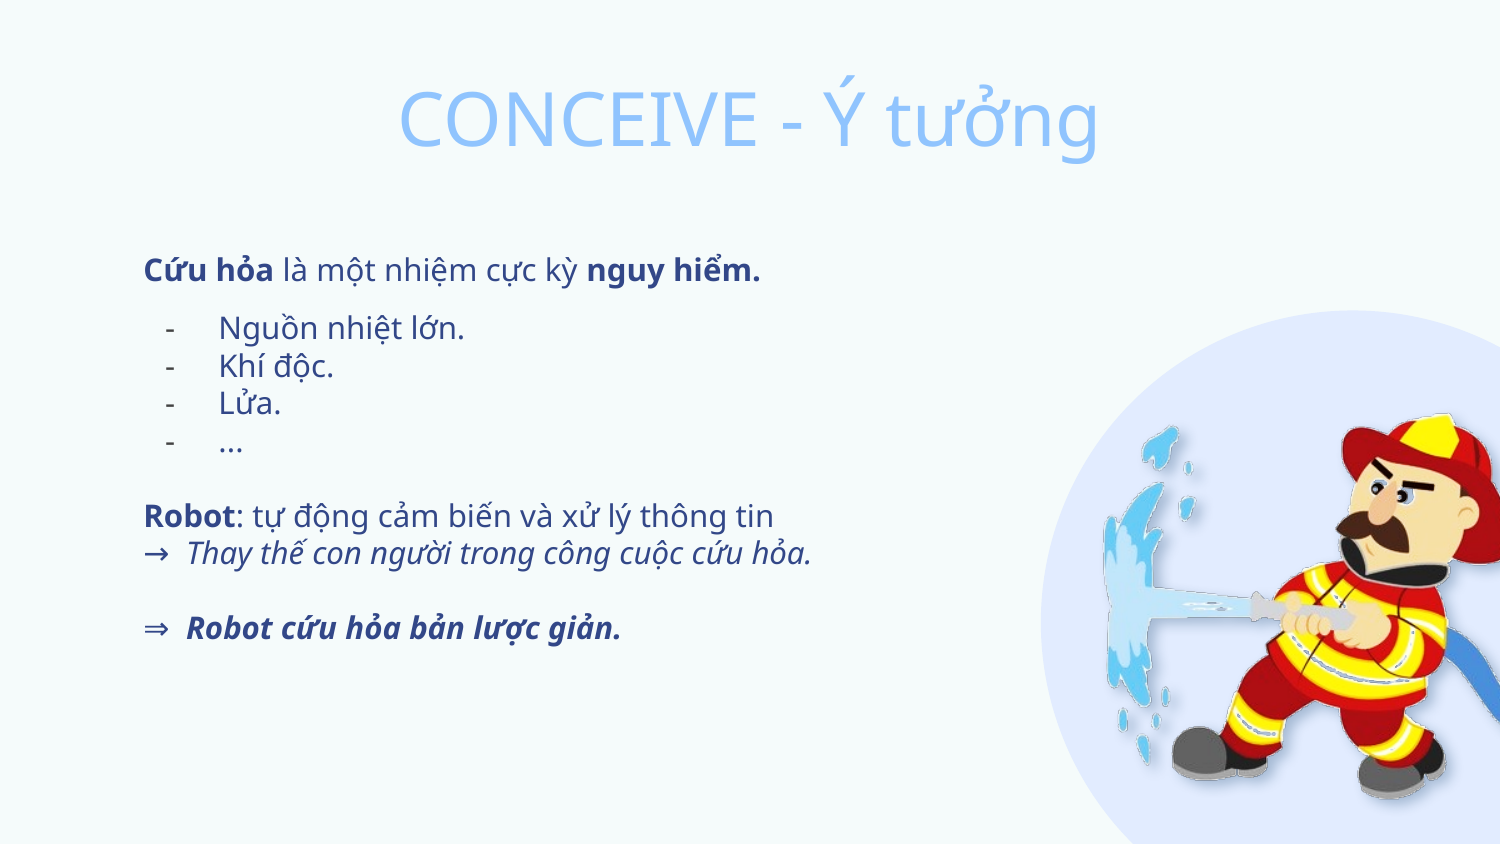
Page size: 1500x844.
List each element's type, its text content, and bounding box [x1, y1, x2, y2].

title CONCEIVE - Ý tưởng [51, 55, 1449, 150]
subtitle Cứu hỏa là một nhiệm cực kỳ nguy hiểm. Nguồn nhiệt lớn. Khí độc. Lửa. ... Robot: tự động cảm biến và xử lý thông tin → Thay thế con người trong công cuộc cứu hỏa. ⇒ Robot cứu hỏa bản lược giản. [128, 251, 1449, 757]
picture [1049, 325, 1500, 844]
